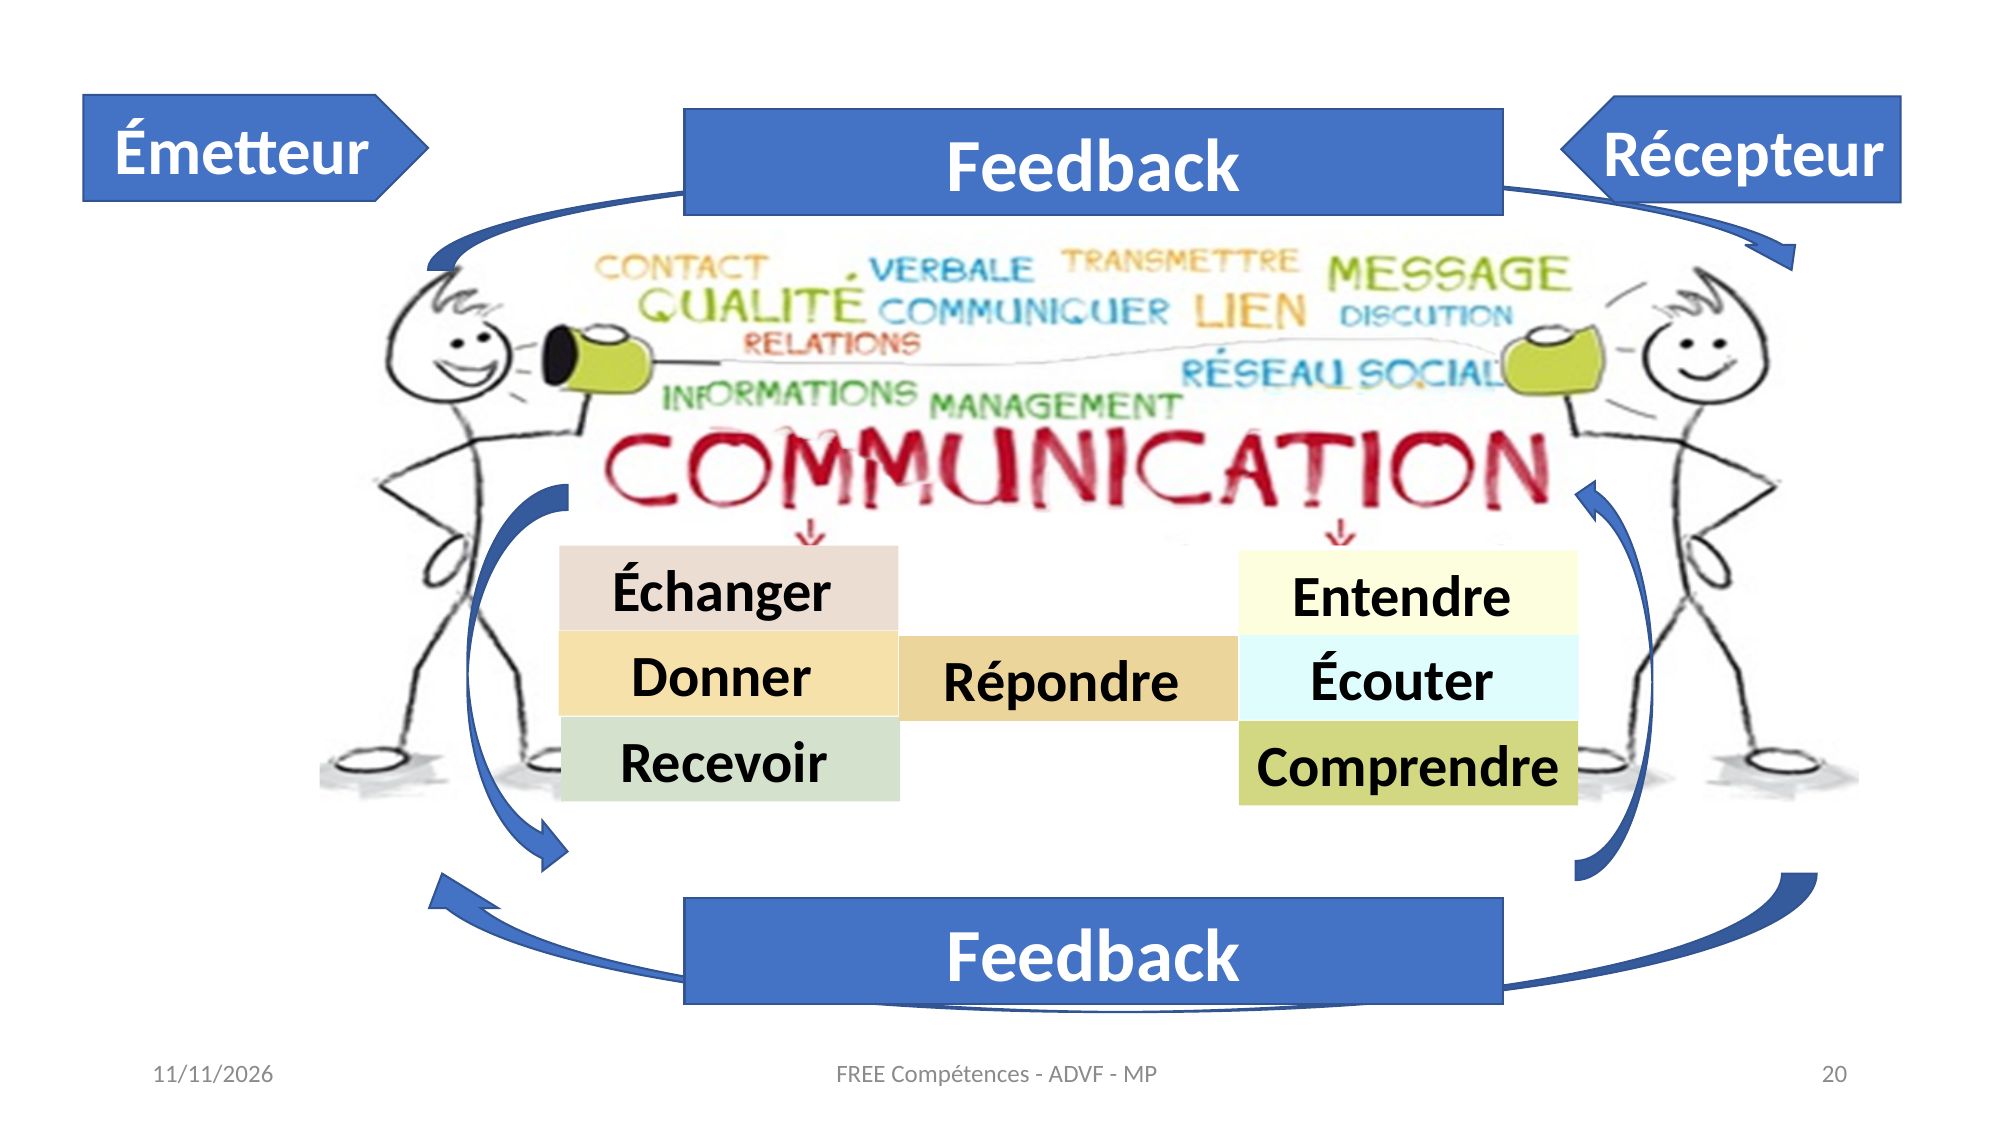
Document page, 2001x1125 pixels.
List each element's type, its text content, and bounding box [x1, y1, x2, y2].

picture [319, 227, 1859, 812]
text_box [489, 190, 683, 227]
text_box Récepteur [1559, 95, 1902, 204]
text_box Feedback [683, 897, 1504, 1005]
footer FREE Compétences - ADVF - MP [590, 1042, 1410, 1103]
text_box [1574, 812, 1636, 882]
slide_number 20 [1412, 1042, 1863, 1103]
text_box [1504, 872, 1818, 992]
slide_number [137, 1042, 588, 1103]
text_box Émetteur [82, 93, 430, 202]
text_box [427, 872, 683, 984]
text_box [1504, 185, 1743, 227]
text_box Feedback [683, 108, 1504, 216]
text_box [495, 812, 569, 873]
text_box [875, 1005, 1367, 1014]
